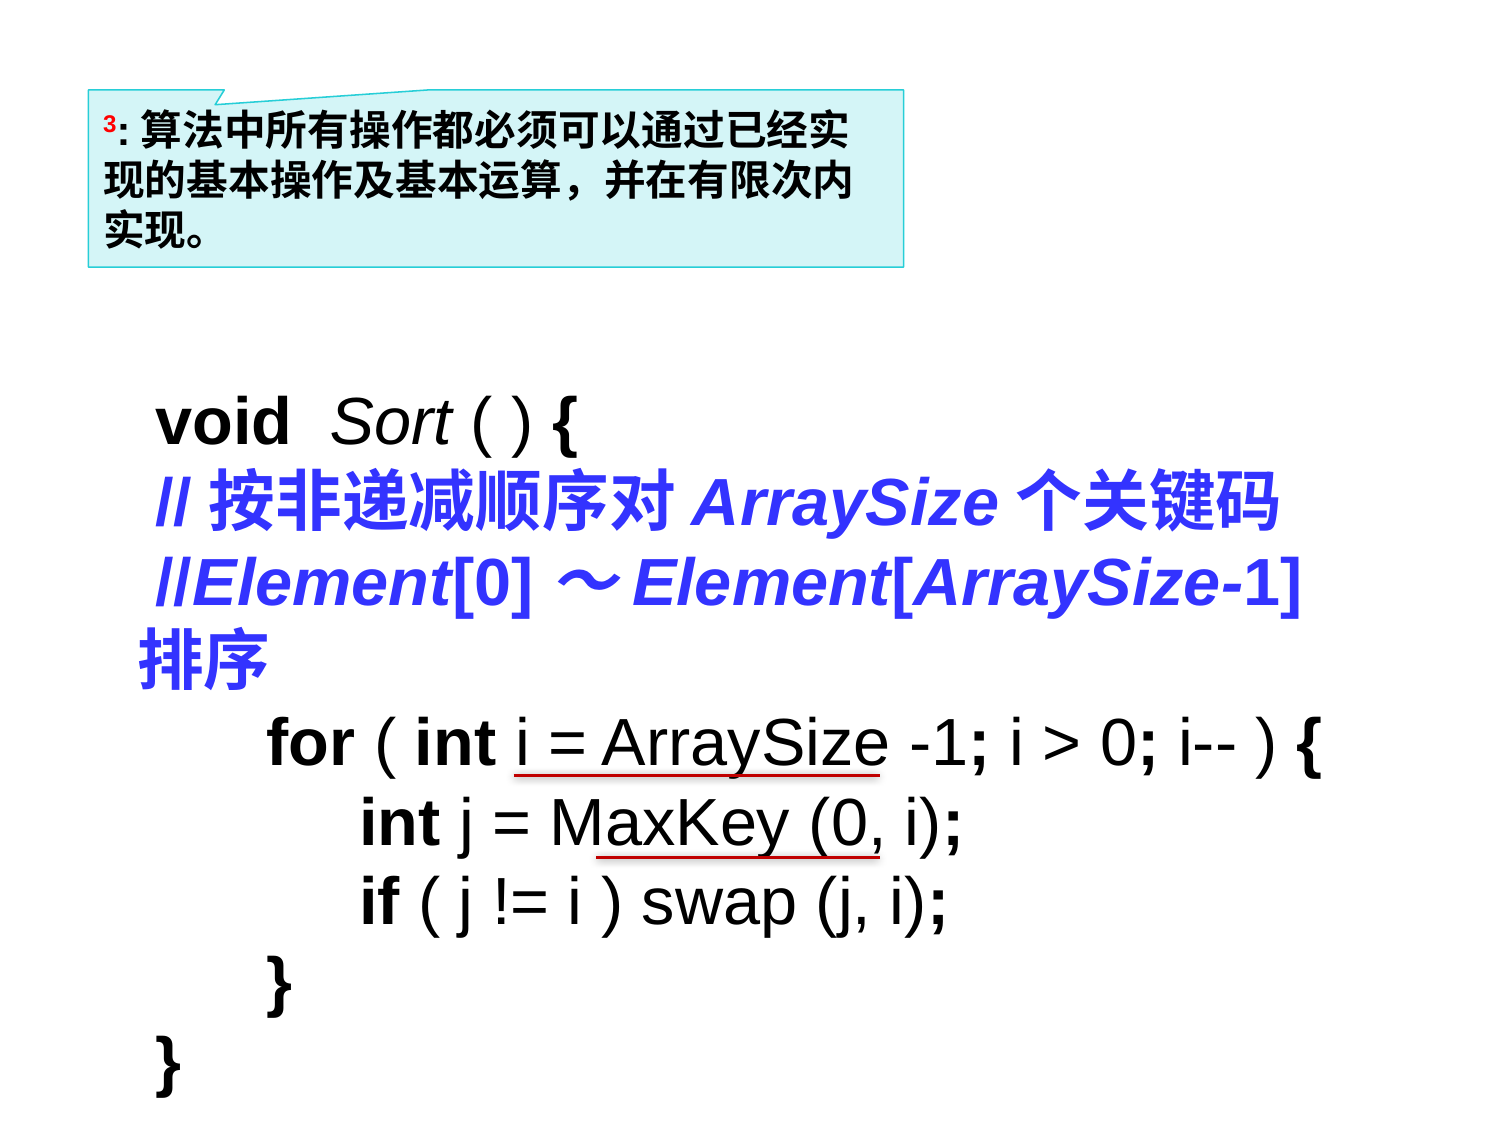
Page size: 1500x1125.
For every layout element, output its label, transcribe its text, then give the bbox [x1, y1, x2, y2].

text_box 3:算法中所有操作都必须可以通过已经实现的基本操作及基本运算，并在有限次内实现。 [87, 89, 905, 268]
text_box void Sort ( ) { //按非递减顺序对ArraySize个关键码 //Element[0]～Element[ArraySize-1]排序 for ( int i = ArraySize -1; i > 0; i-- ) { int j = MaxKey (0, i); if ( j != i ) swap (j, i); } } [118, 289, 1382, 1108]
